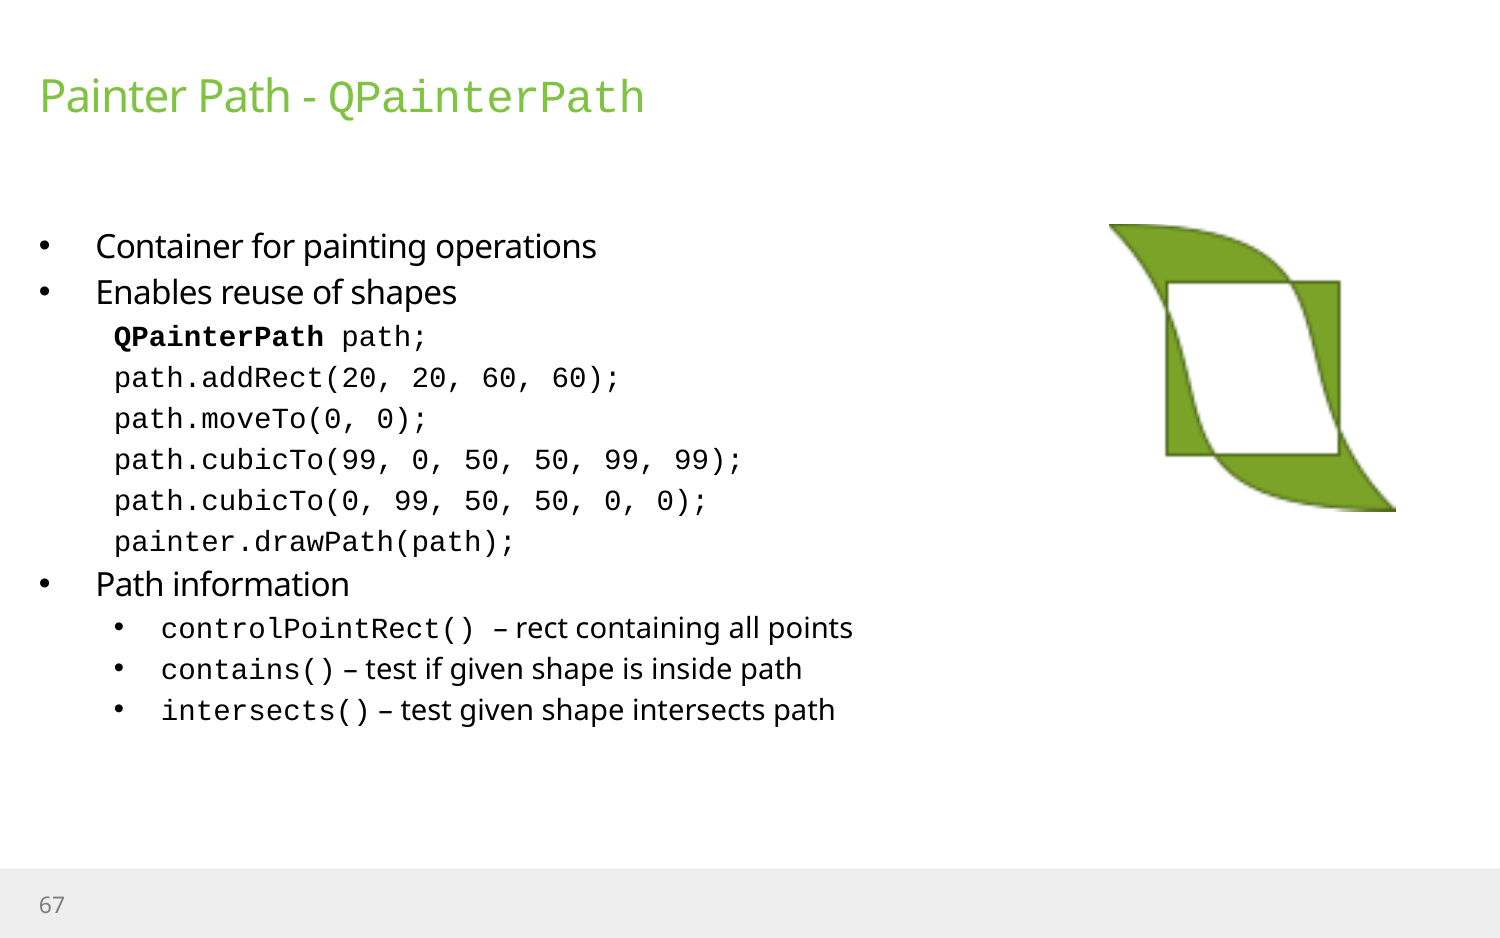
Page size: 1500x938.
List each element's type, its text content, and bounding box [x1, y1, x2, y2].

title Painter Path - QPainterPath [39, 66, 1052, 195]
slide_number 67 [39, 892, 410, 921]
list Container for painting operations Enables reuse of shapes QPainterPath path; path.addRect(20, 20, 60, 60); path.moveTo(0, 0); path.cubicTo(99, 0, 50, 50, 99, 99); path.cubicTo(0, 99, 50, 50, 0, 0); painter.drawPath(path); Path information controlPointRect() – rect containing all points contains() – test if given shape is inside path intersects() – test given shape intersects path [39, 224, 1471, 846]
picture [1109, 224, 1397, 512]
